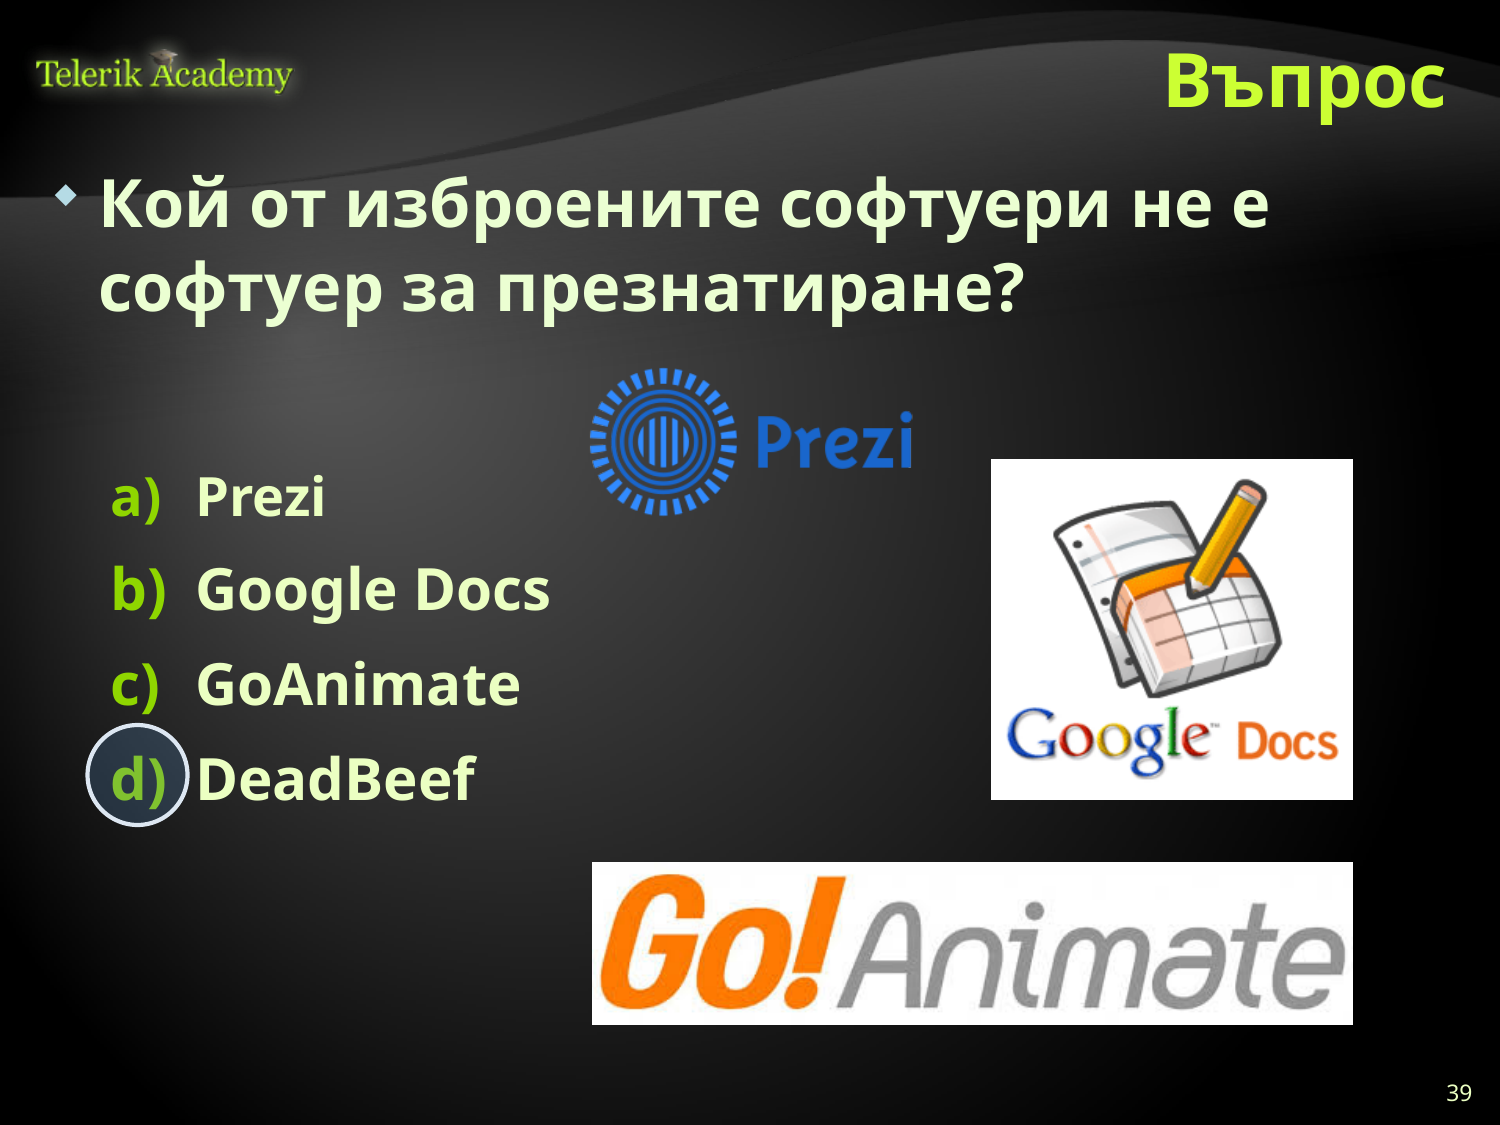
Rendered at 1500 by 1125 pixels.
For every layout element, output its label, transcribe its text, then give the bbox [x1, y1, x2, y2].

title Въпрос [300, 12, 1463, 149]
slide_number 39 [1412, 1074, 1488, 1113]
text_box [85, 722, 190, 828]
list Кой от изброените софтуери не е софтуер за презнатиране? Prezi Google Docs GoAnimate DeadBeef [37, 149, 1463, 1100]
picture [0, 0, 1500, 1125]
